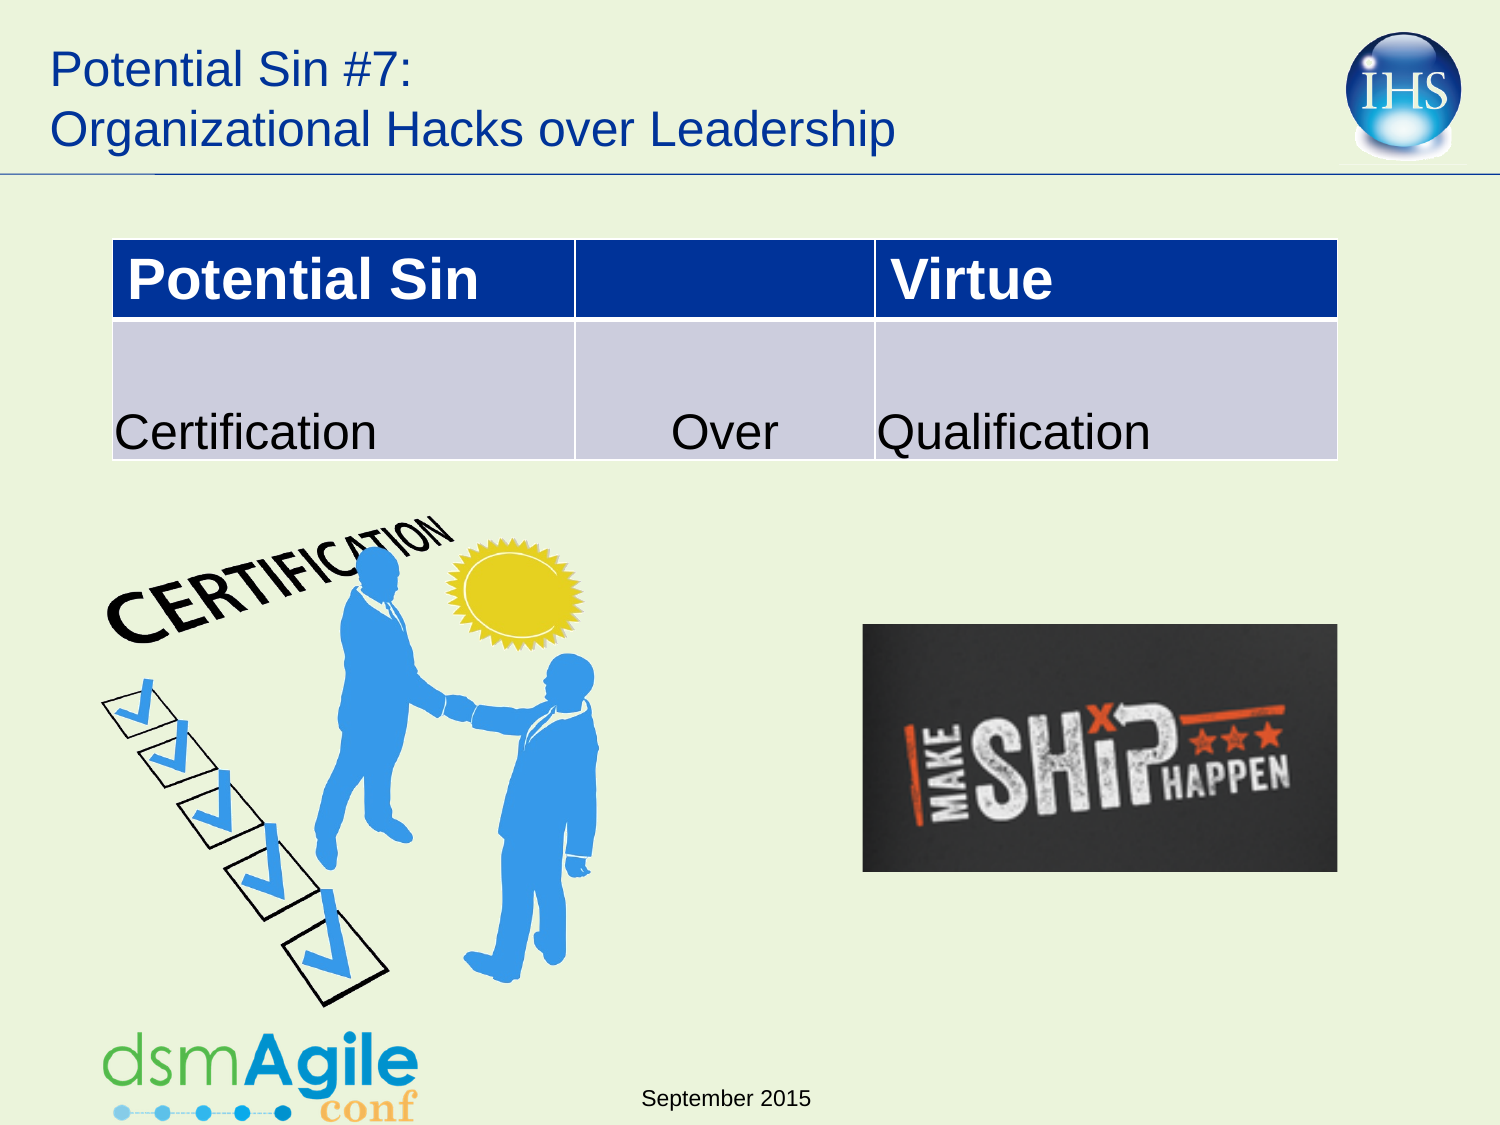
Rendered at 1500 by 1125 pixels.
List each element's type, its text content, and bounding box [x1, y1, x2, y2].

table_header [576, 240, 874, 317]
table_cell Over [576, 322, 874, 459]
picture [99, 1023, 425, 1125]
table_header Virtue [876, 240, 1337, 317]
picture [1339, 25, 1467, 165]
table_cell Certification [113, 322, 574, 459]
table_header Potential Sin [113, 240, 574, 317]
picture [862, 624, 1338, 873]
table_cell Qualification [876, 322, 1337, 459]
title Potential Sin #7: Organizational Hacks over Leadership [34, 22, 1277, 164]
picture [99, 512, 601, 1012]
